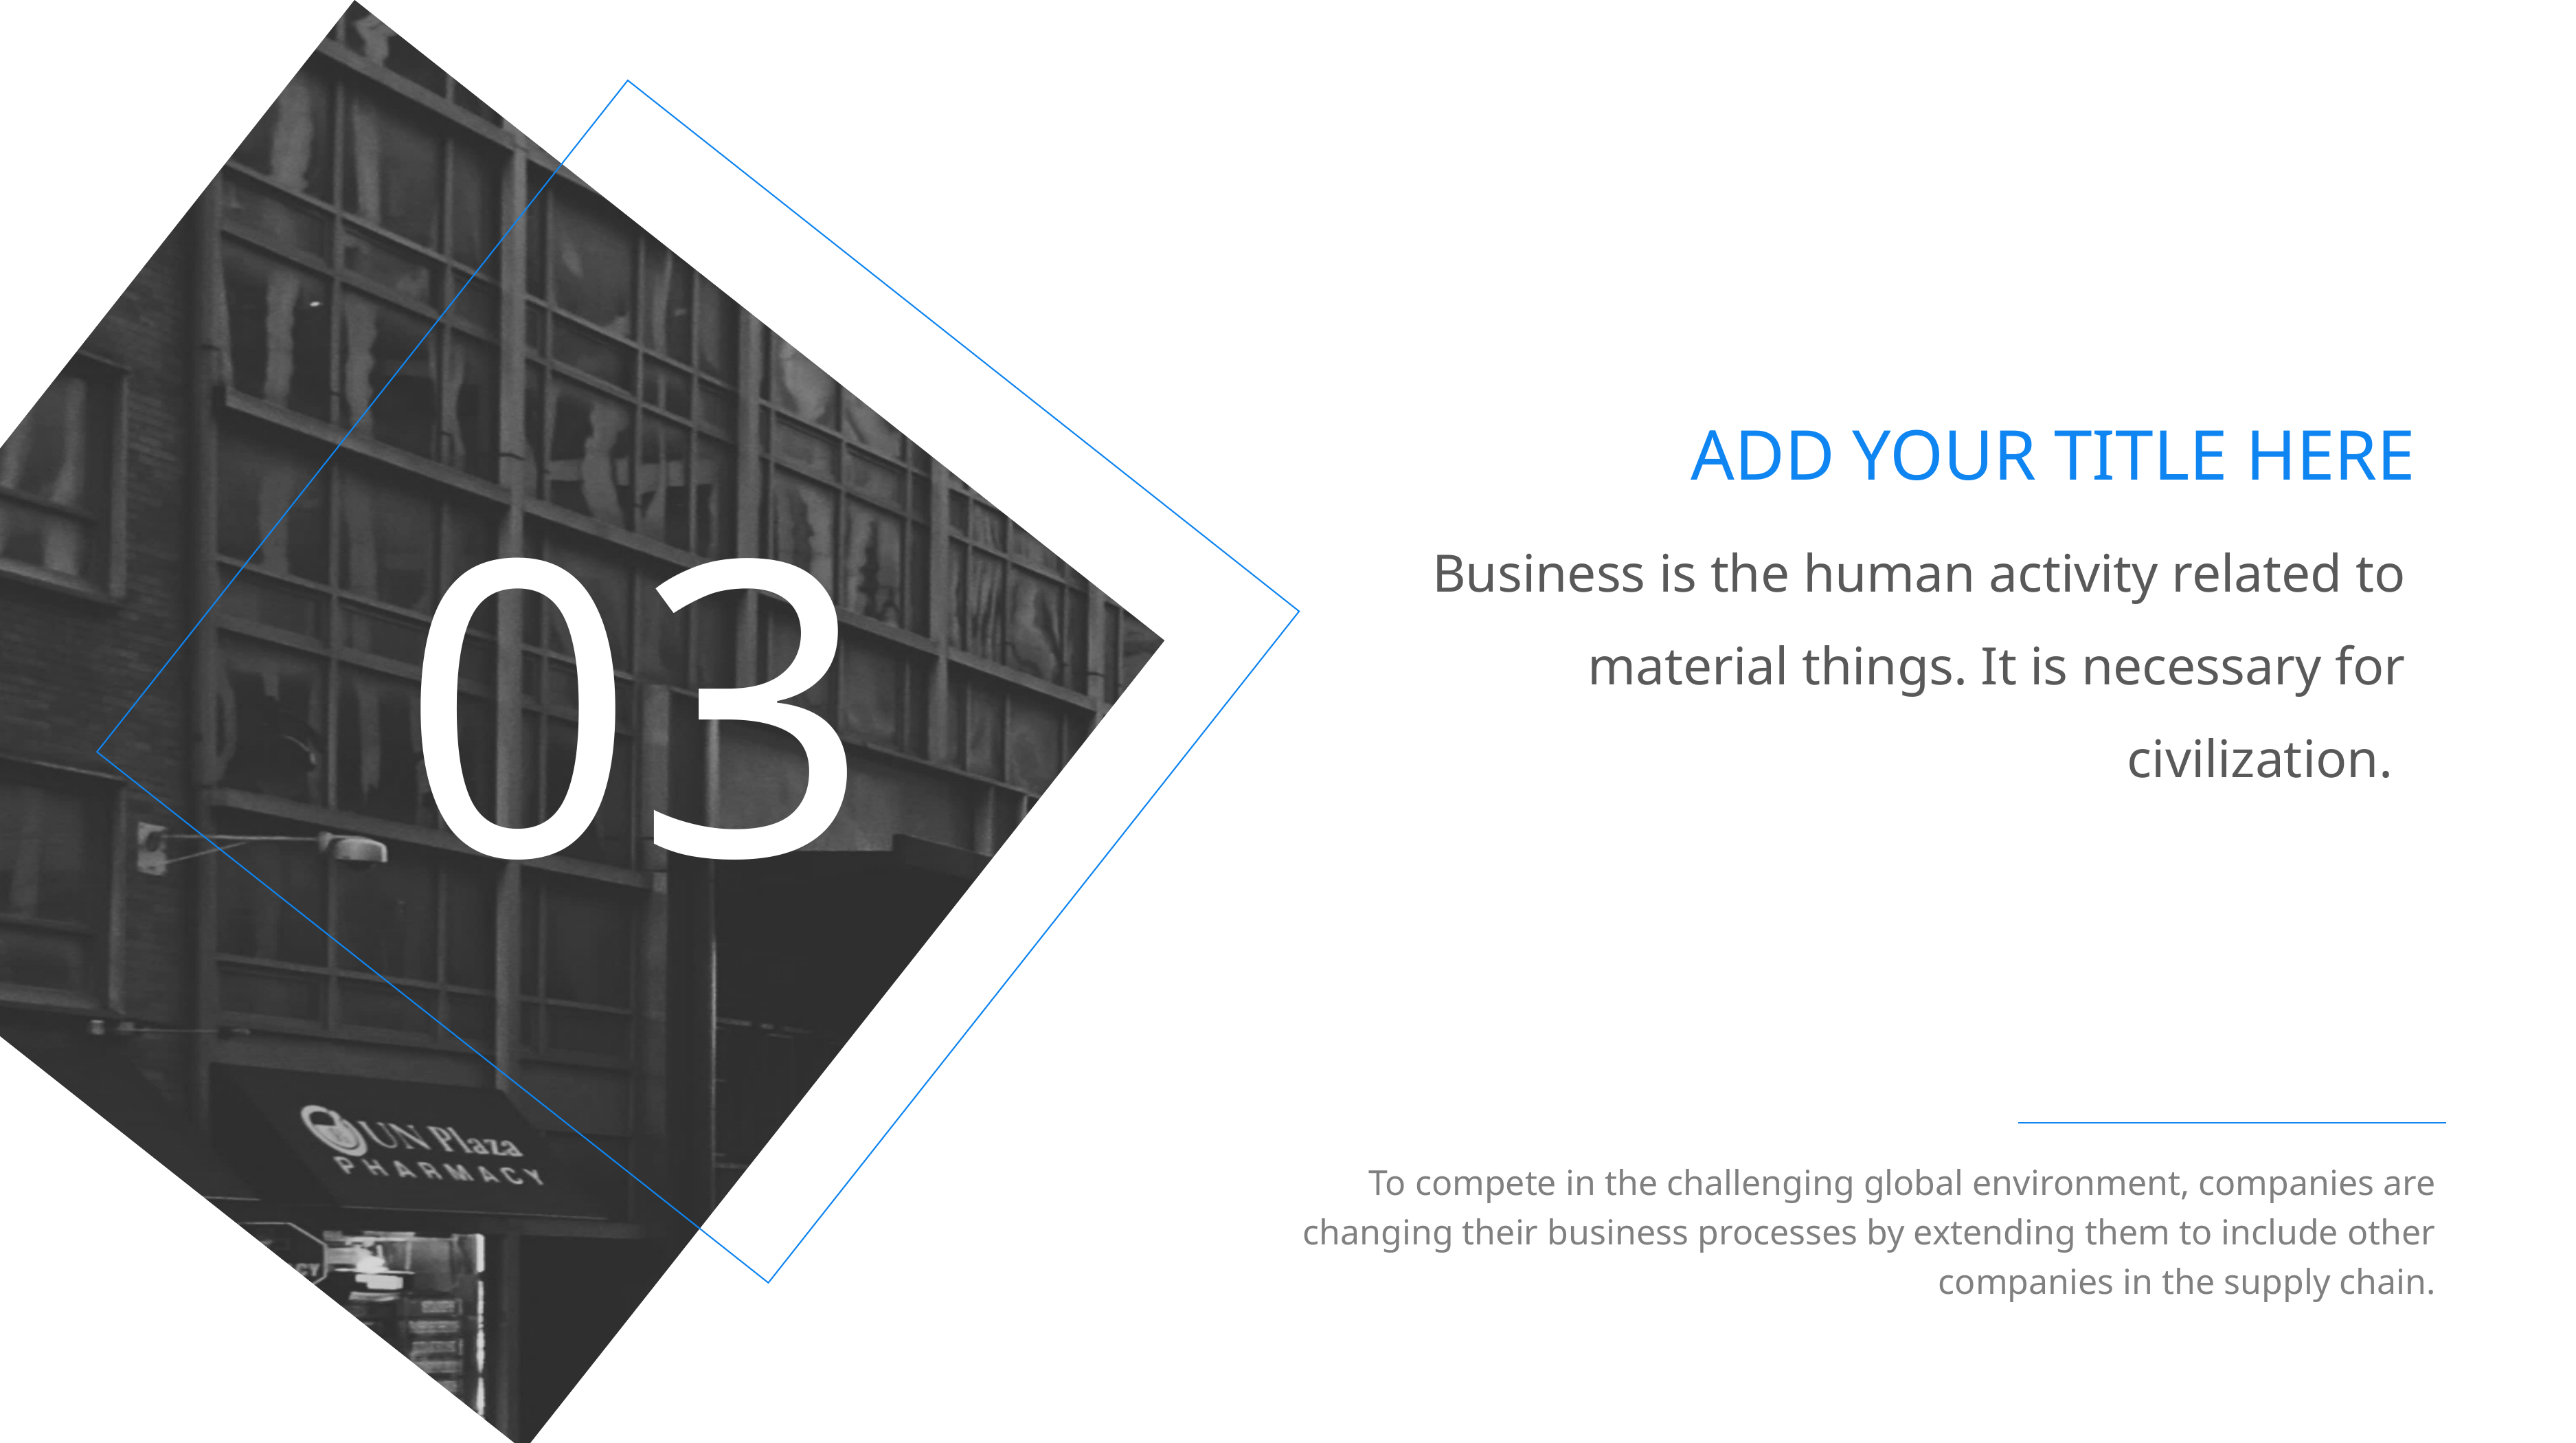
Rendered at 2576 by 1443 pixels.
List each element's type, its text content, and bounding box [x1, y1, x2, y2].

text_box ADD YOUR TITLE HERE [1337, 375, 2417, 504]
text_box To compete in the challenging global environment, companies are changing their business processes by extending them to include other companies in the supply chain. [1213, 1148, 2447, 1307]
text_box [0, 0, 1165, 1443]
text_box Business is the human activity related to material things. It is necessary for civilization. [1337, 504, 2417, 793]
